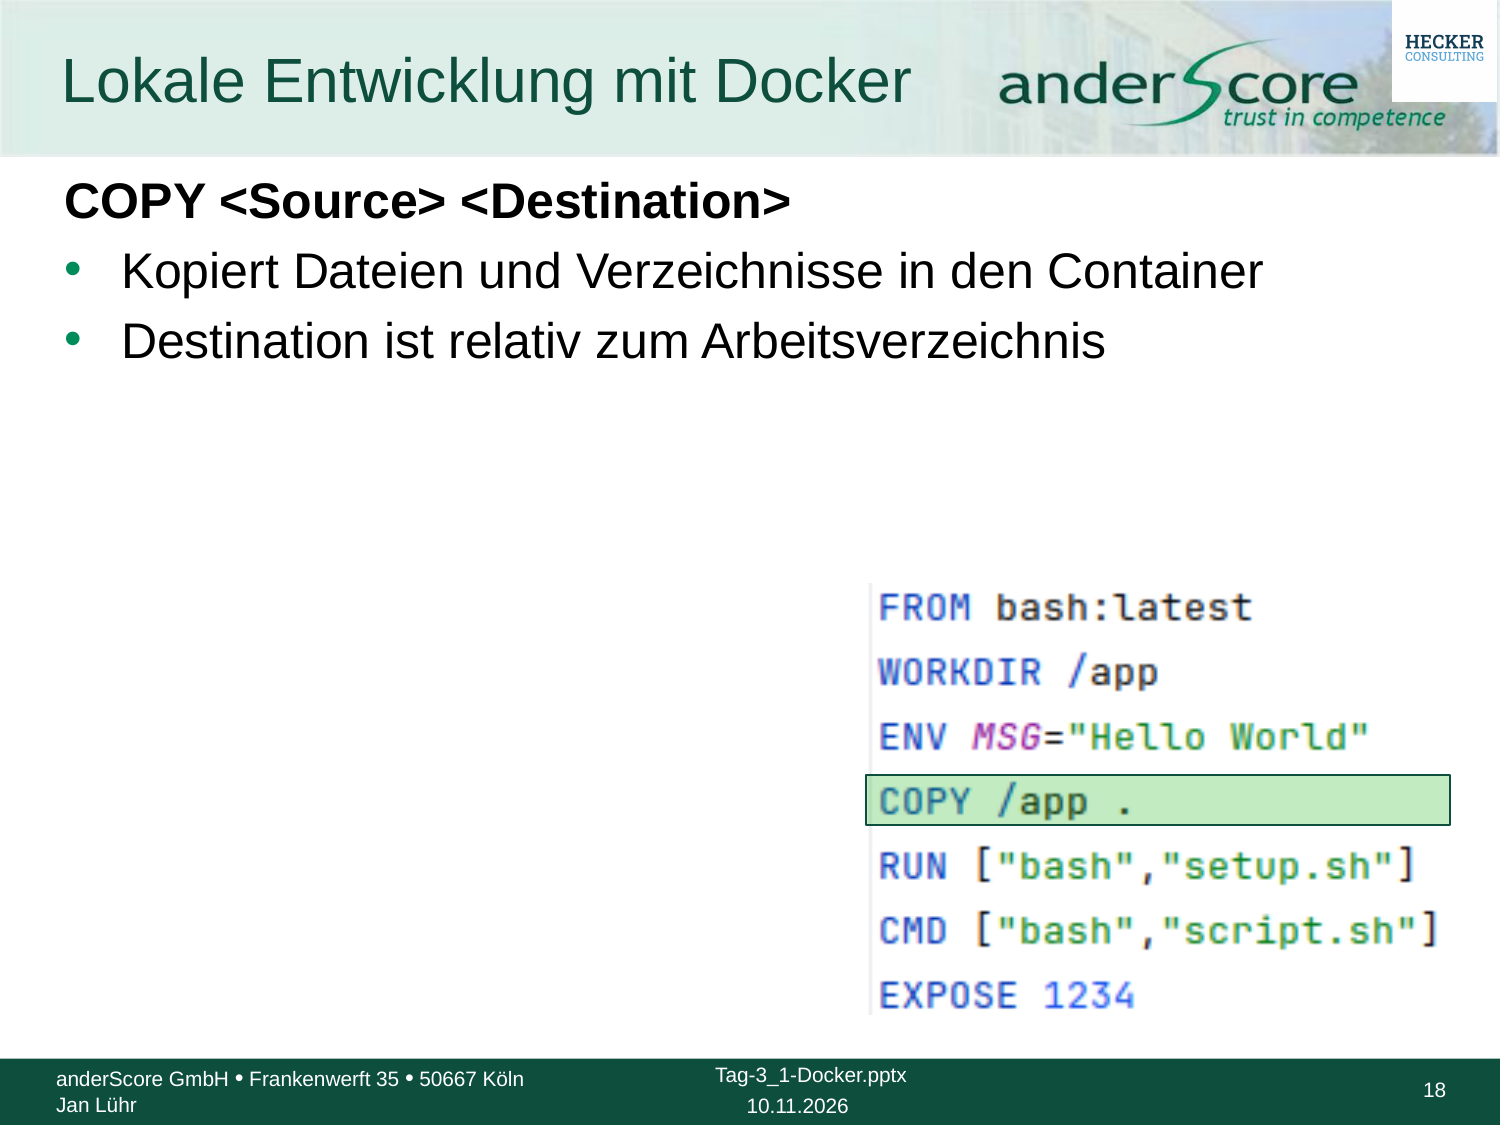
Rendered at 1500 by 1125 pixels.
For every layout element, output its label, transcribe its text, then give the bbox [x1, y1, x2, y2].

title Lokale Entwicklung mit Docker [46, 24, 959, 141]
picture [867, 582, 1446, 1015]
picture [0, 0, 1500, 157]
list COPY <Source> <Destination> Kopiert Dateien und Verzeichnisse in den Container Destination ist relativ zum Arbeitsverzeichnis [49, 160, 1447, 799]
